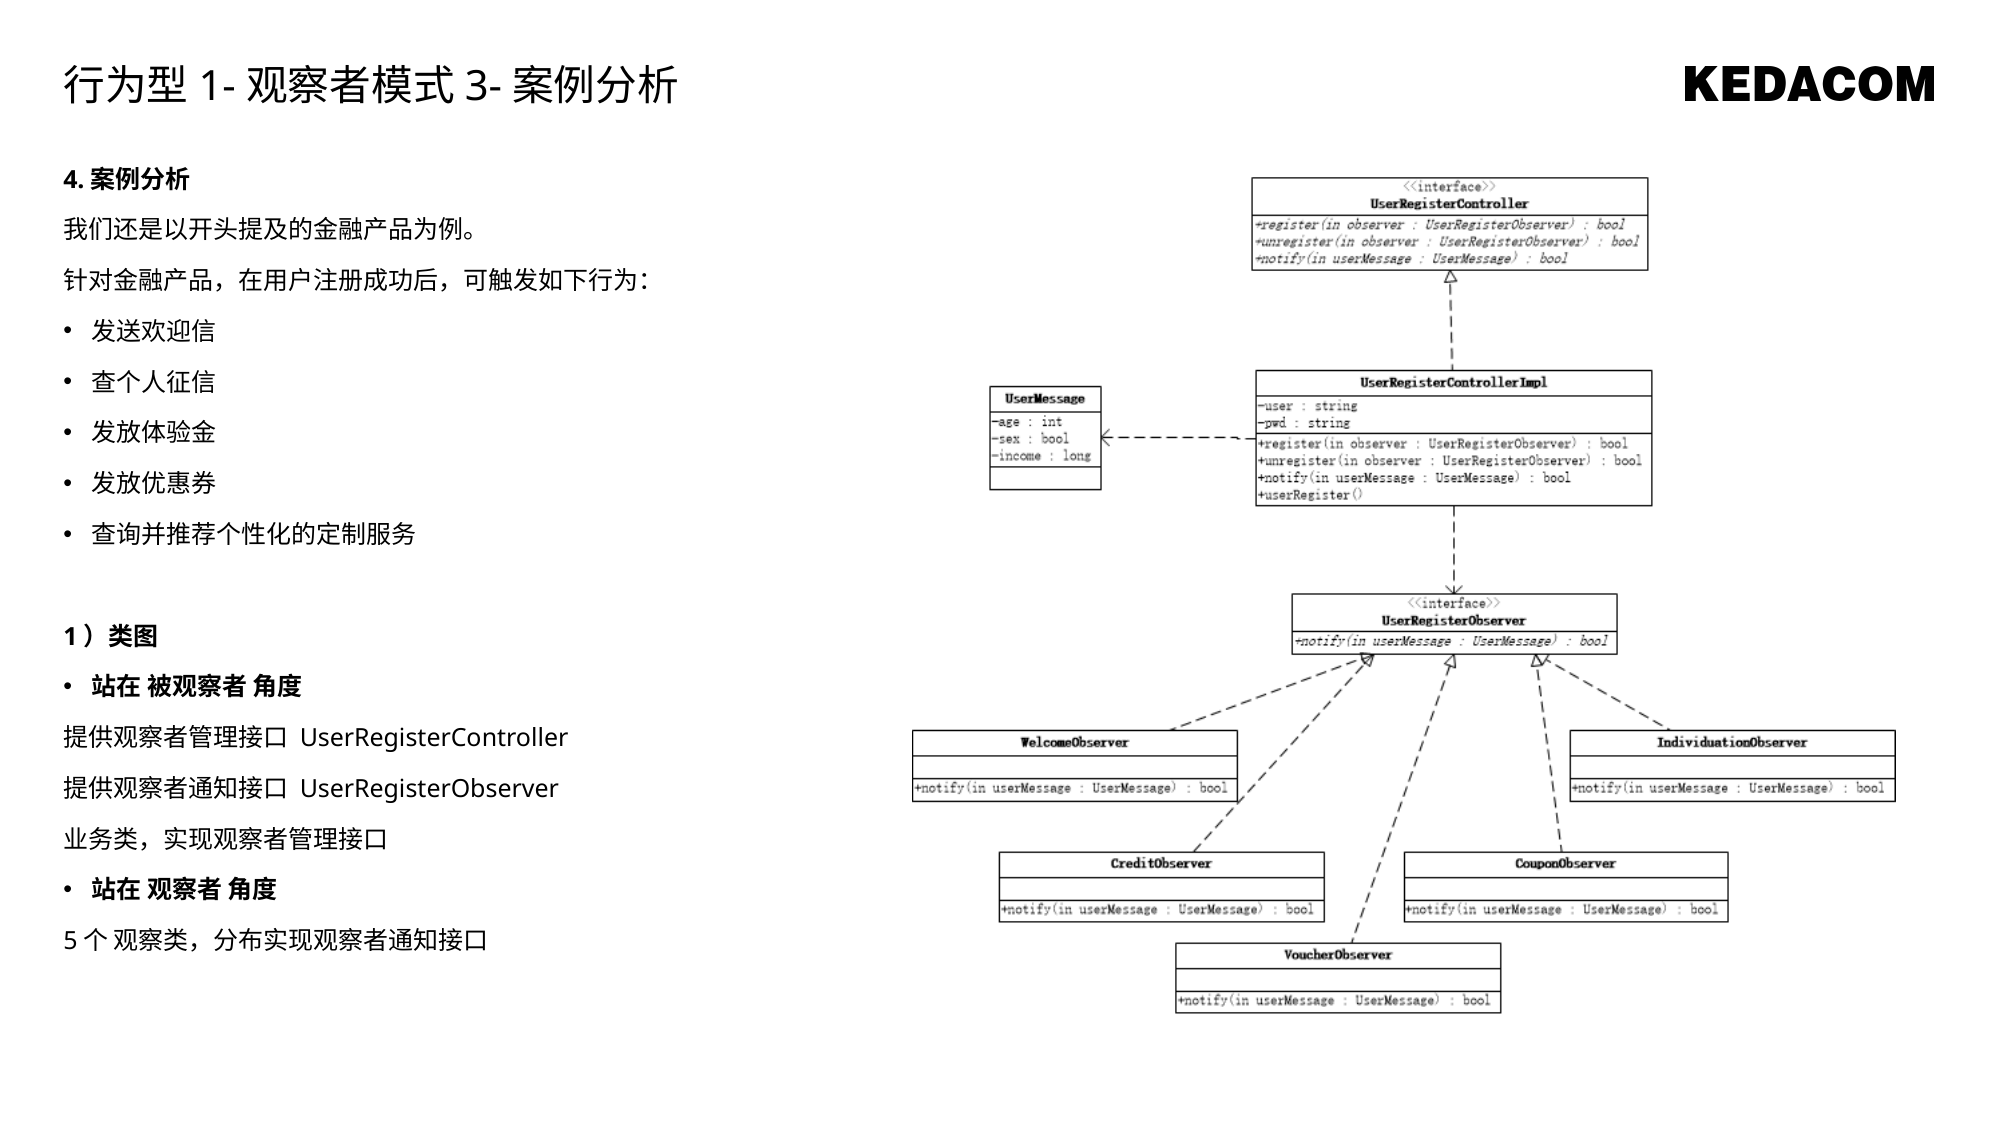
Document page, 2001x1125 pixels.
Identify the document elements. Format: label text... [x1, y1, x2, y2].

list 行为型1-观察者模式3-案例分析 [48, 51, 1661, 151]
picture [911, 176, 1896, 1015]
picture [1685, 66, 1934, 101]
list 4.案例分析 我们还是以开头提及的金融产品为例。 针对金融产品，在用户注册成功后，可触发如下行为： 发送欢迎信 查个人征信 发放体验金 发放优惠券 查询并推荐个性化的定制服务 1）类图 站在 被观察者 角度 提供观察者管理接口 UserRegisterController 提供观察者通知接口 UserRegisterObserver 业务类，实现观察者管理接口 站在 观察者 角度 5个 观察类，分布实现观察者通知接口 [48, 155, 1950, 1059]
